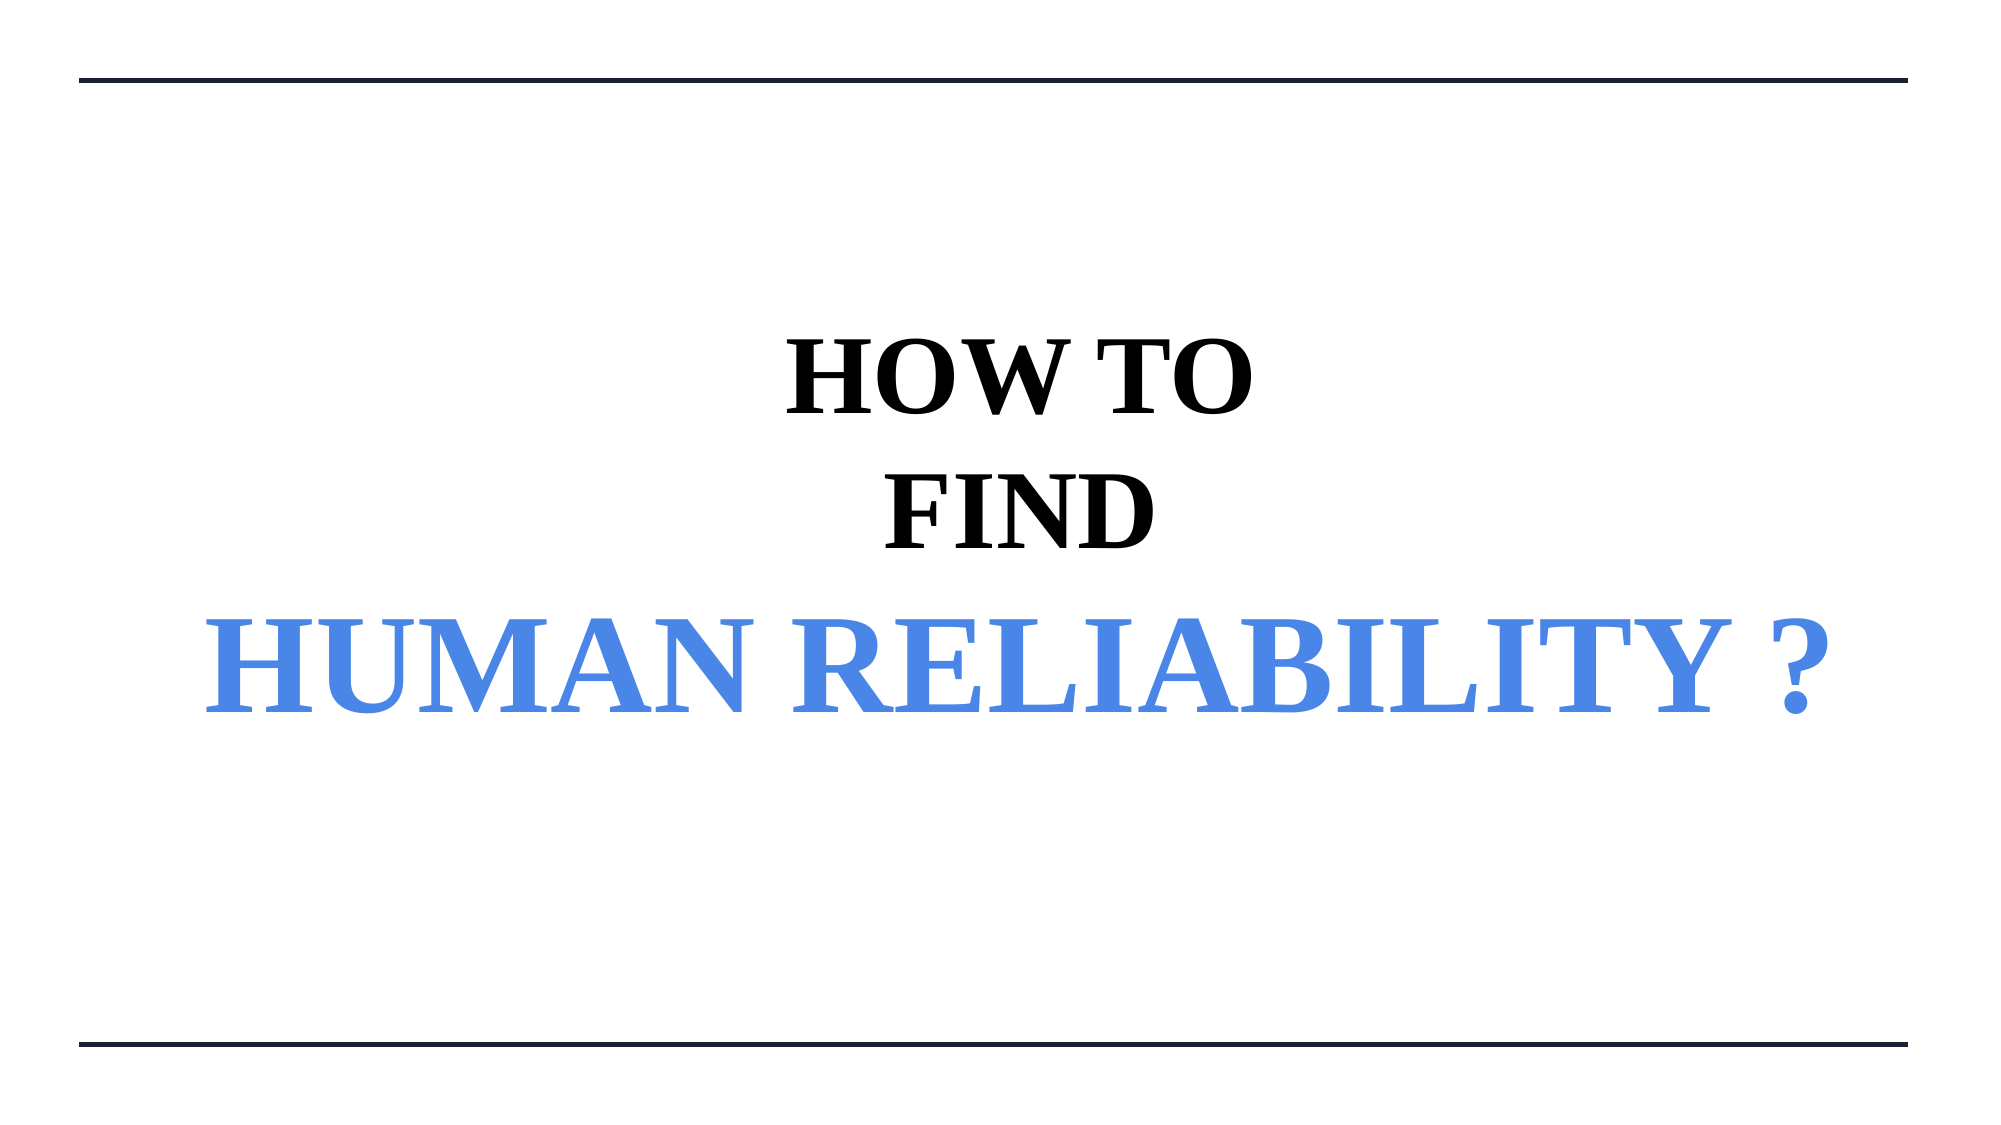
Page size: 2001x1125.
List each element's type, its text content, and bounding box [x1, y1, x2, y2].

text_box HOW TO FIND HUMAN RELIABILITY ? [187, 293, 1855, 783]
